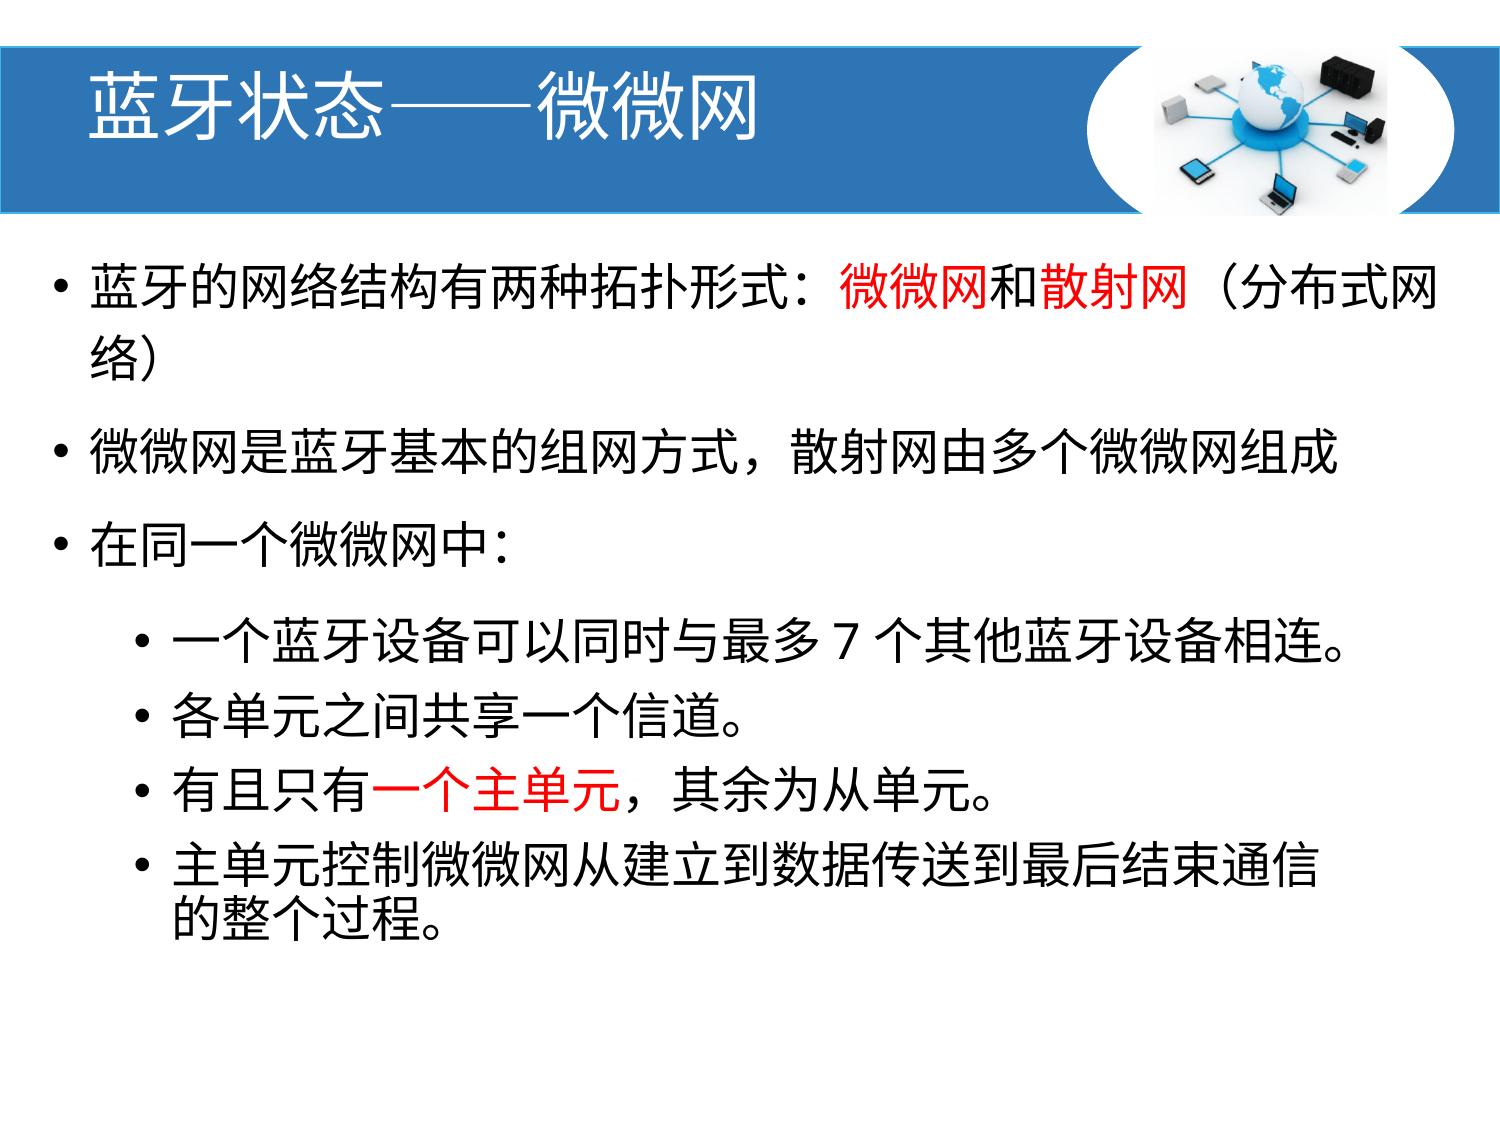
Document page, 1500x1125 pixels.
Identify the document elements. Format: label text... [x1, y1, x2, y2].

text_box 蓝牙的网络结构有两种拓扑形式：微微网和散射网（分布式网络） 微微网是蓝牙基本的组网方式，散射网由多个微微网组成 在同一个微微网中： [37, 236, 1475, 581]
picture [1154, 46, 1388, 216]
text_box 蓝牙状态——微微网 [37, 62, 1024, 159]
text_box 一个蓝牙设备可以同时与最多7个其他蓝牙设备相连。 各单元之间共享一个信道。 有且只有一个主单元，其余为从单元。 主单元控制微微网从建立到数据传送到最后结束通信的整个过程。 [118, 608, 1382, 956]
